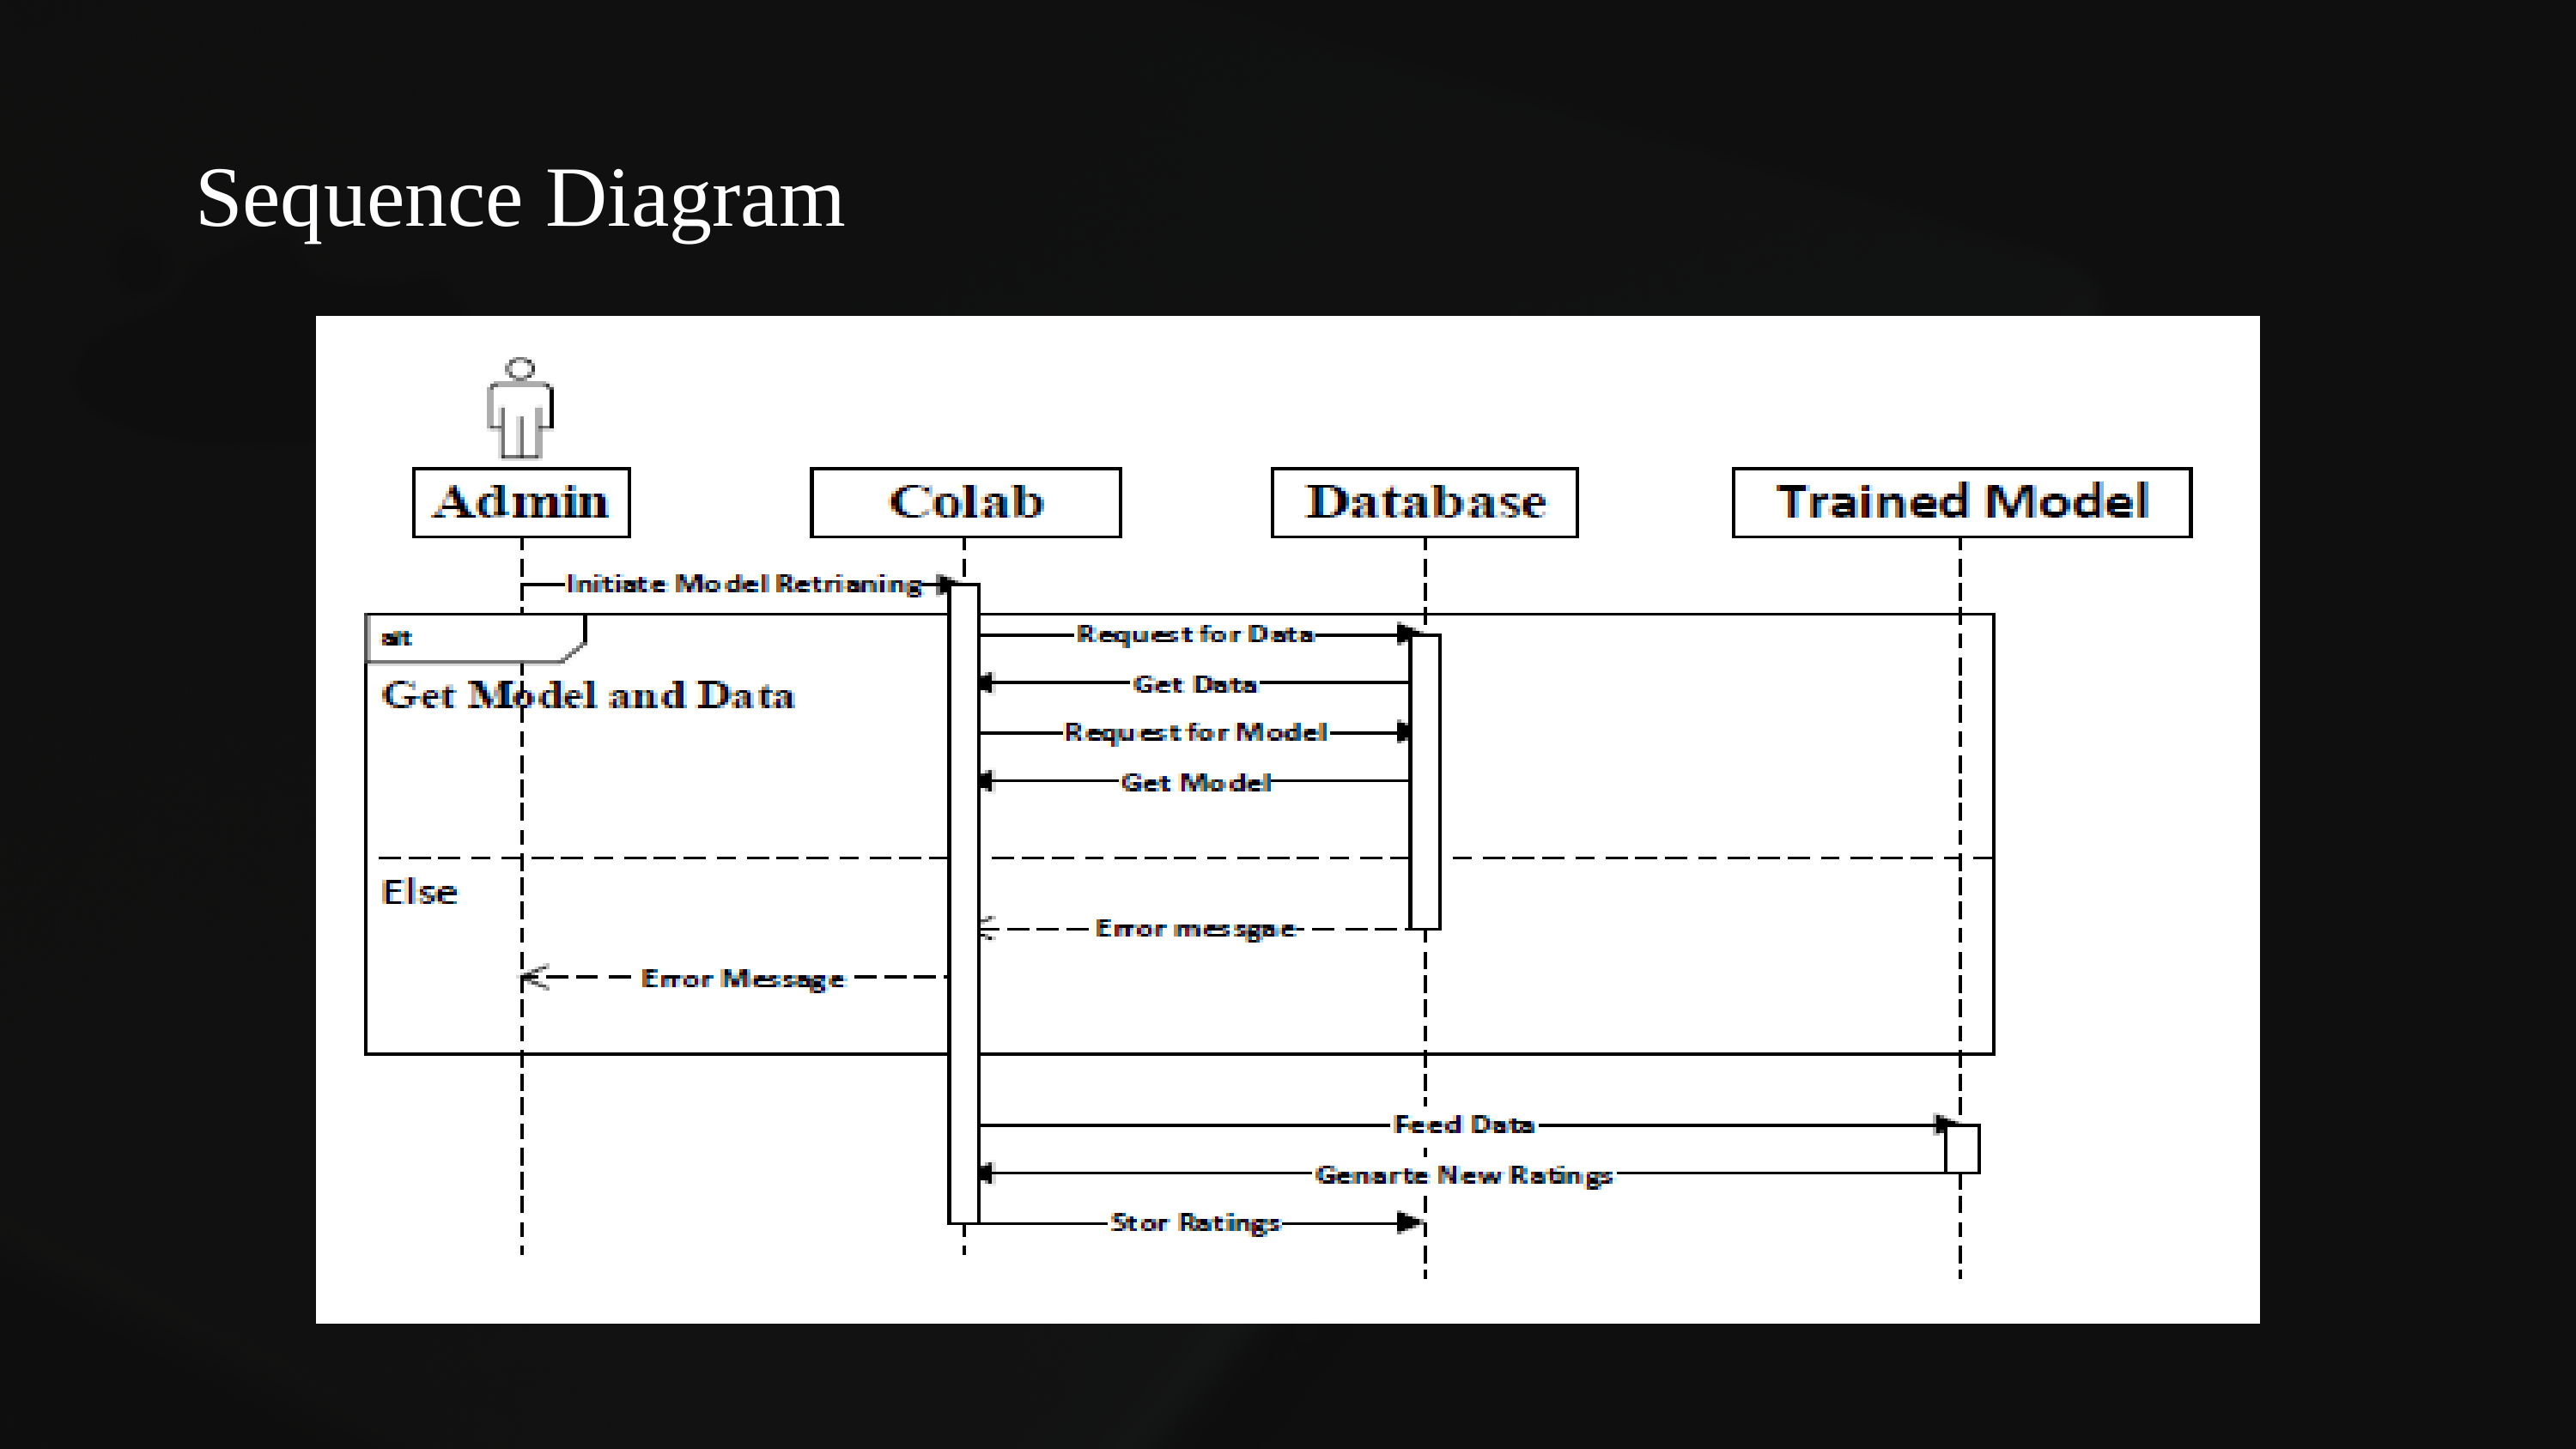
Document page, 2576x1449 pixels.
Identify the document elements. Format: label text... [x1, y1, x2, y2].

picture [316, 316, 2260, 1325]
text_box [0, 0, 2576, 1449]
text_box Sequence Diagram [182, 134, 1052, 250]
